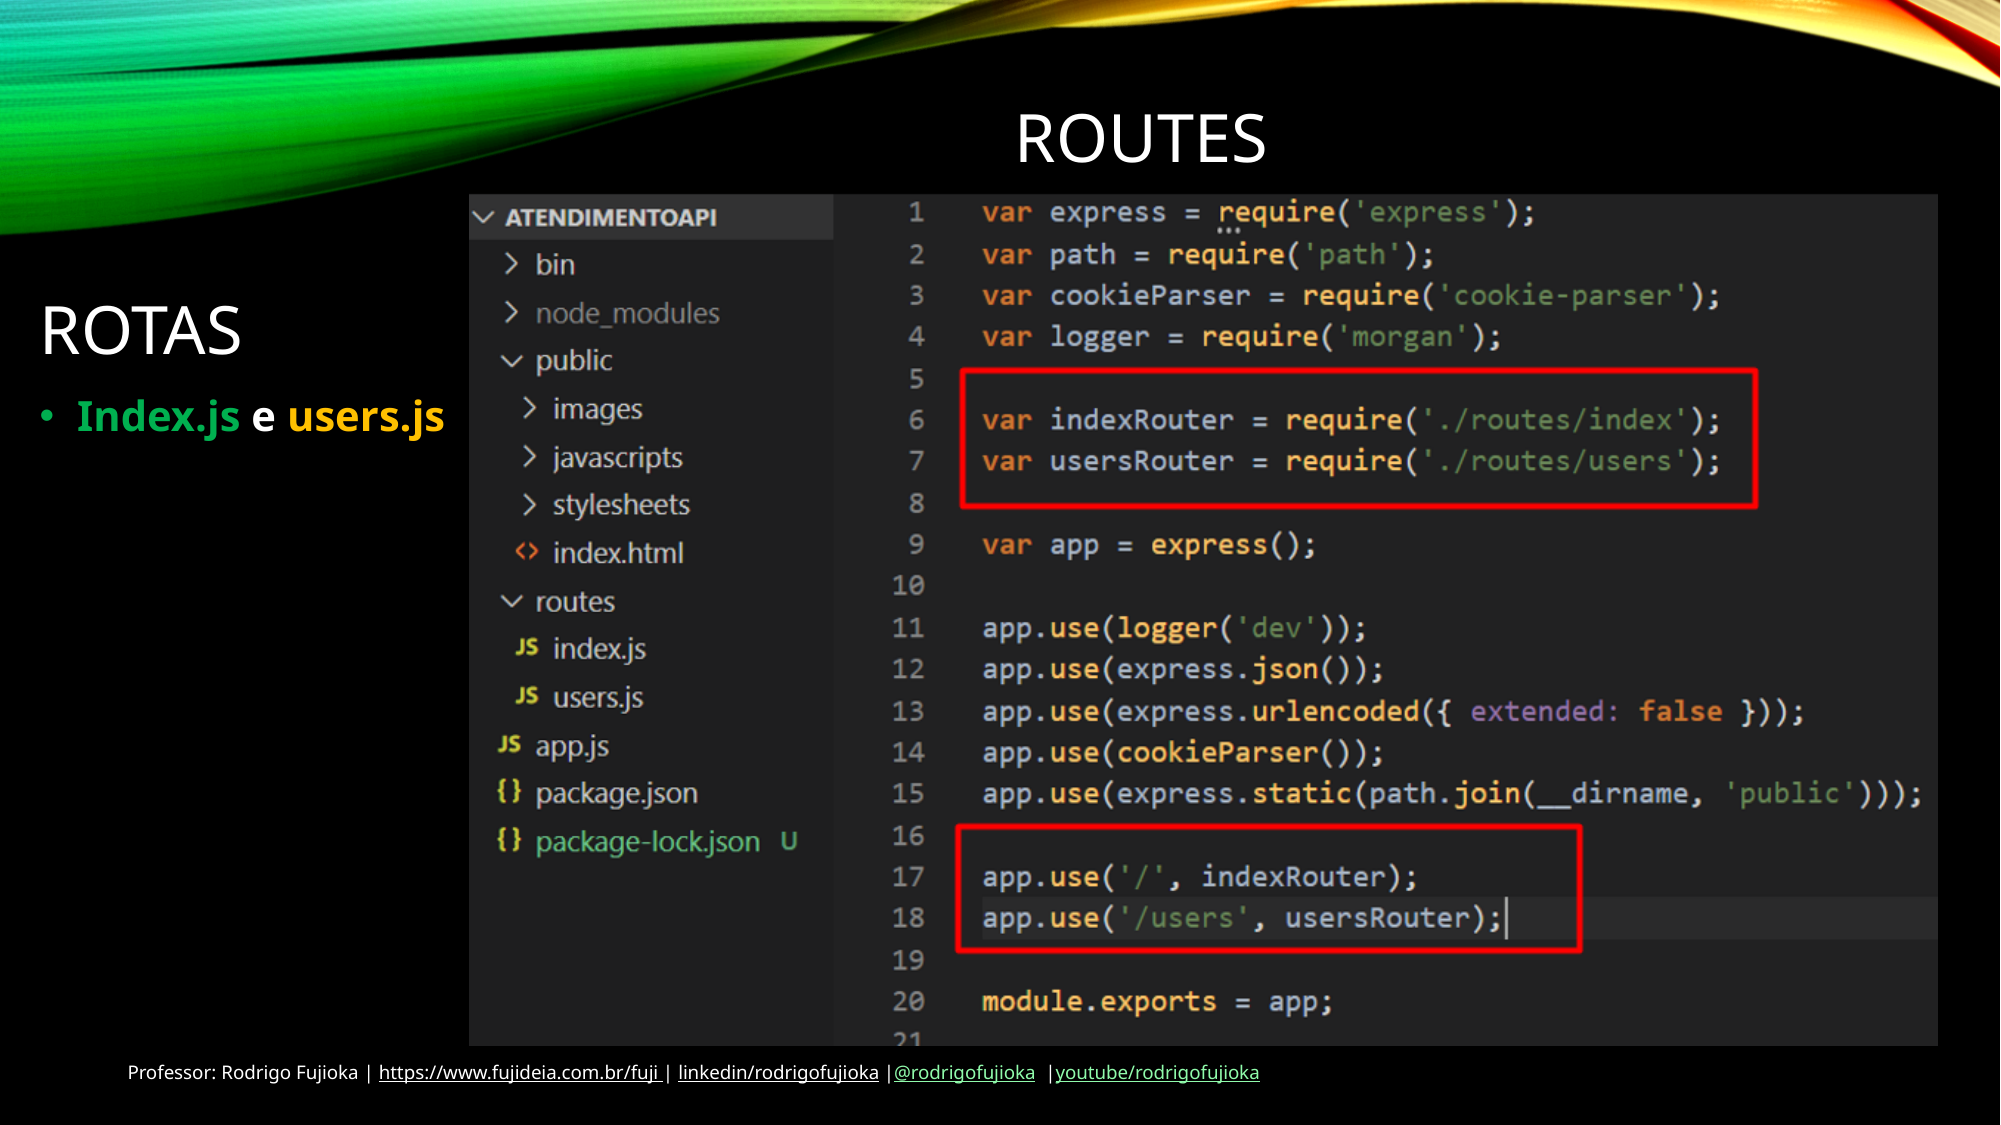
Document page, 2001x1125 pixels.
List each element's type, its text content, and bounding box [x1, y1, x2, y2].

picture [0, 0, 2000, 1047]
title Rotas [24, 247, 469, 377]
list Index.js e users.js [24, 387, 469, 1021]
footer Professor: Rodrigo Fujioka | https://www.fujideia.com.br/fuji | linkedin/rodrigofujioka |@rodrigofujioka |youtube/rodrigofujioka [112, 1042, 1388, 1103]
text_box Routes [999, 55, 1653, 184]
